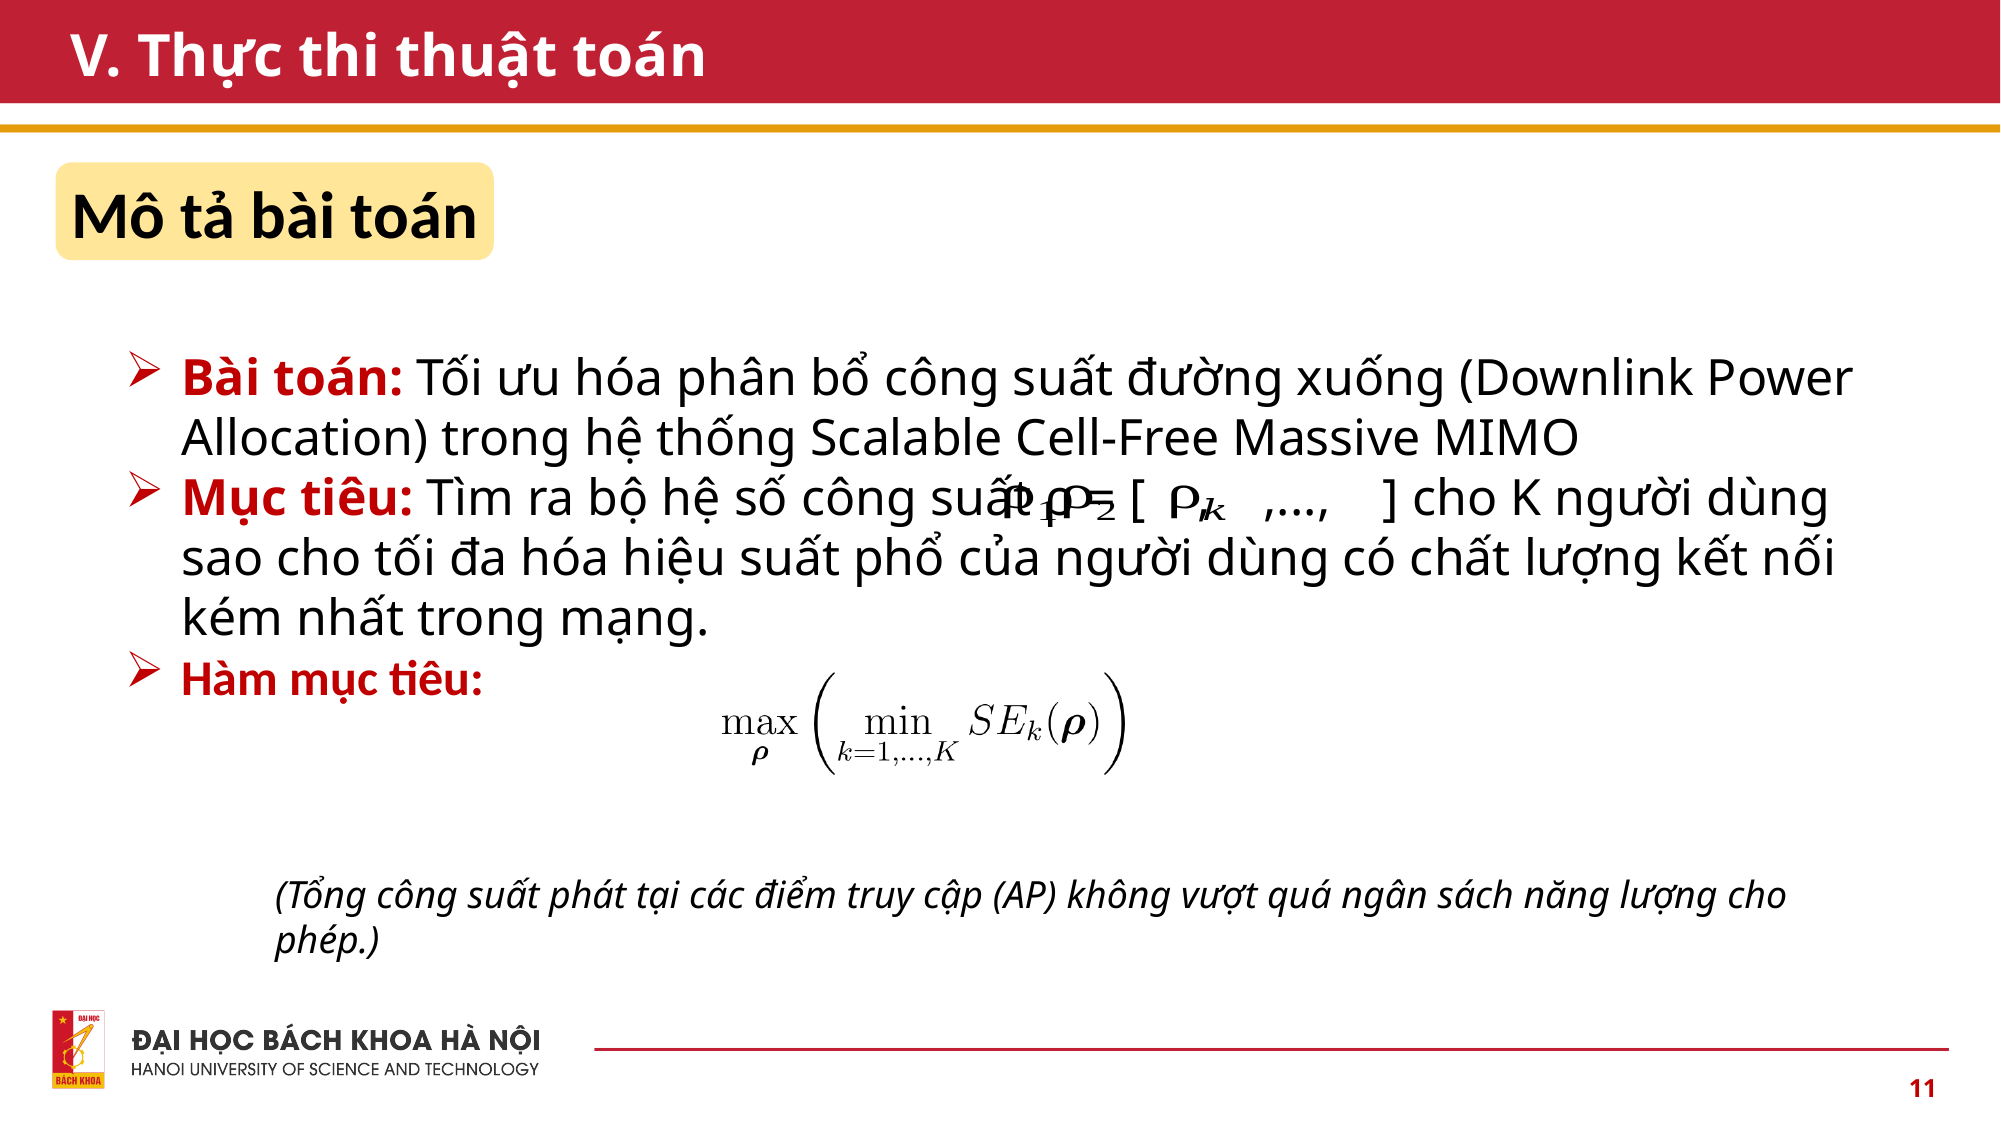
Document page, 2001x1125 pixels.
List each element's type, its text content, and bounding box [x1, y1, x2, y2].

text_box Bài toán: Tối ưu hóa phân bổ công suất đường xuống (Downlink Power Allocation) trong hệ thống Scalable Cell-Free Massive MIMO Mục tiêu: Tìm ra bộ hệ số công suất ρ = [ , ,..., ] cho K người dùng sao cho tối đa hóa hiệu suất phổ của người dùng có chất lượng kết nối kém nhất trong mạng. Hàm mục tiêu: (Tổng công suất phát tại các điểm truy cập (AP) không vượt quá ngân sách năng lượng cho phép.) [110, 338, 1890, 968]
text_box Mô tả bài toán [55, 164, 494, 259]
slide_number 11 [1502, 1065, 1953, 1125]
title V. Thực thi thuật toán [55, 18, 1945, 90]
picture [0, 0, 2001, 1125]
